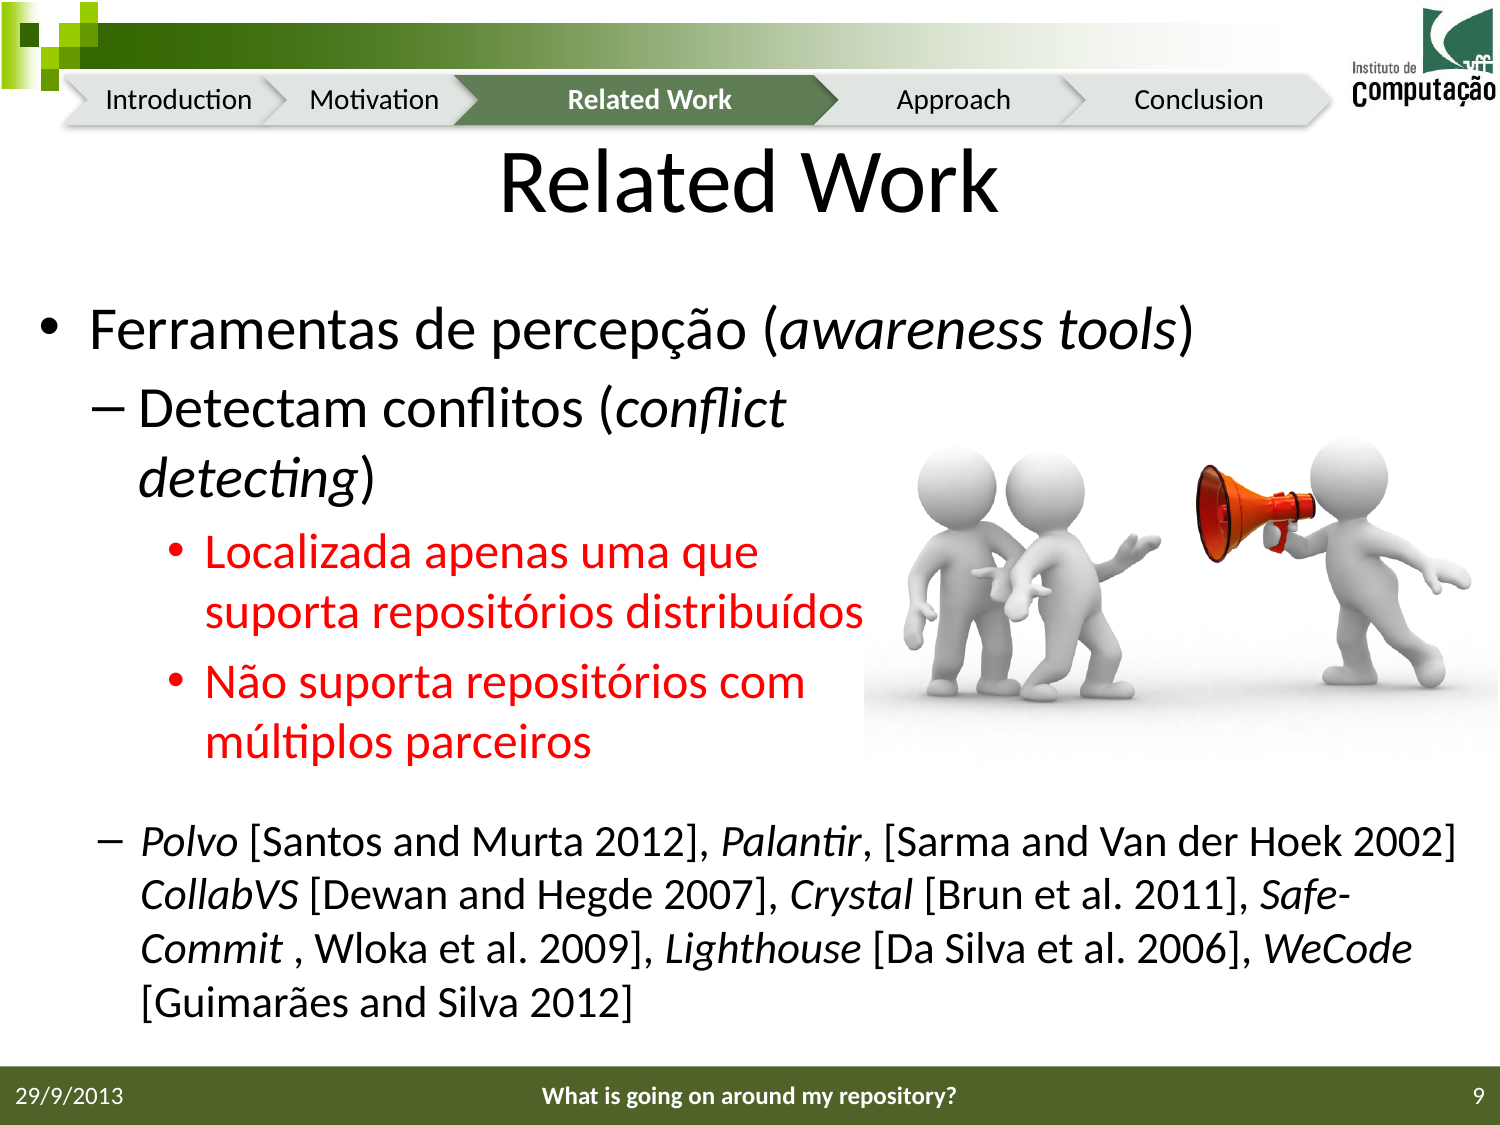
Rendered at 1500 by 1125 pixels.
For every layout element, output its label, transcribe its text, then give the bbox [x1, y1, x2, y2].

picture [864, 373, 1499, 769]
list Ferramentas de percepção (awareness tools) Polvo [Santos and Murta 2012], Palantir, [Sarma and Van der Hoek 2002] CollabVS [Dewan and Hegde 2007], Crystal [Brun et al. 2011], Safe-Commit , Wloka et al. 2009], Lighthouse [Da Silva et al. 2006], WeCode [Guimarães and Silva 2012] [23, 777, 1477, 1041]
text_box Detectam conflitos (conflict detecting) Localizada apenas uma que suporta repositórios distribuídos Não suporta repositórios com múltiplos parceiros [2, 361, 915, 820]
slide_number 9 [1149, 1065, 1500, 1125]
footer What is going on around my repository? [412, 1065, 1088, 1125]
list Ferramentas de percepção (awareness tools) Polvo [Santos and Murta 2012], Palantir, [Sarma and Van der Hoek 2002] CollabVS [Dewan and Hegde 2007], Crystal [Brun et al. 2011], Safe-Commit , Wloka et al. 2009], Lighthouse [Da Silva et al. 2006], WeCode [Guimarães and Silva 2012] [23, 281, 1477, 371]
title Related Work [23, 82, 1477, 270]
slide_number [0, 1065, 350, 1125]
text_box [62, 74, 1333, 126]
